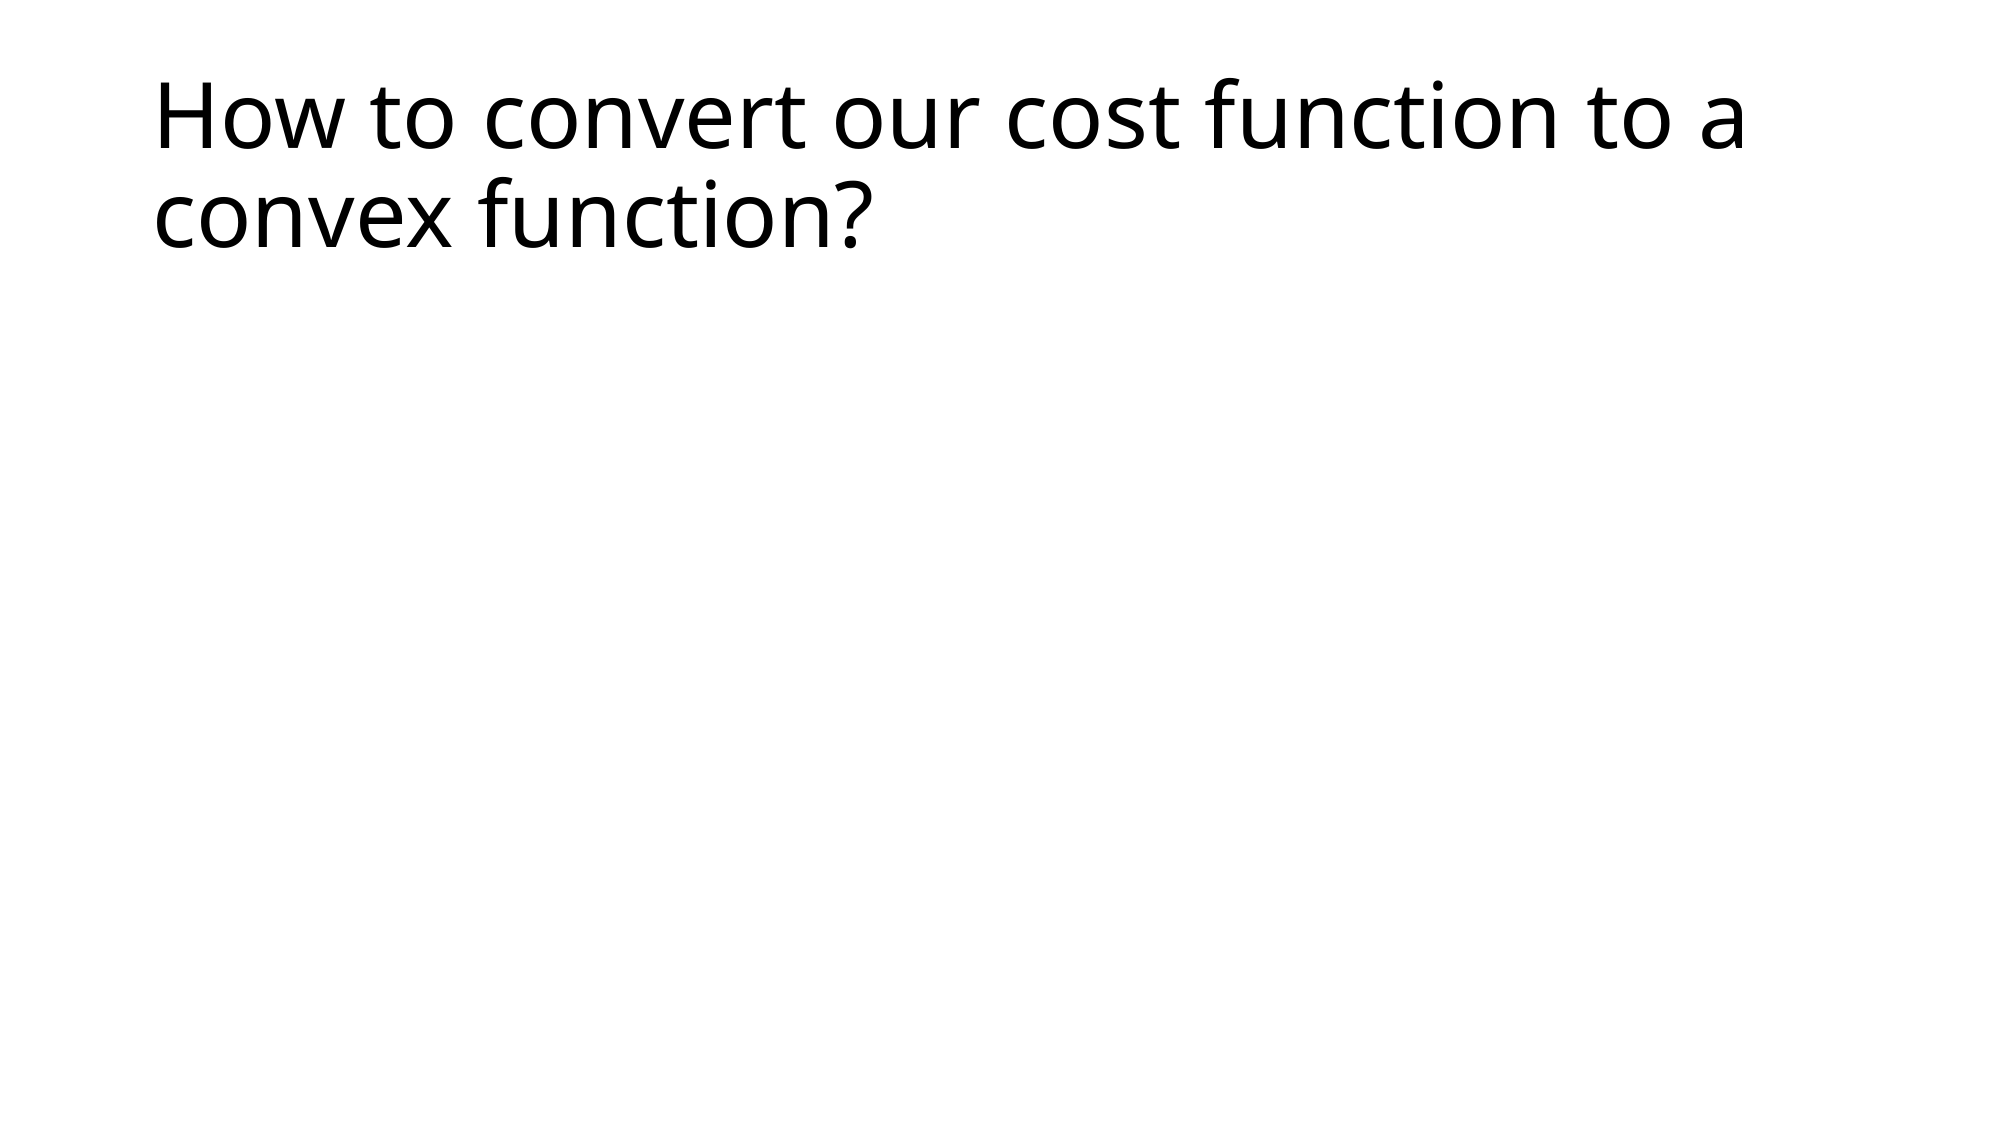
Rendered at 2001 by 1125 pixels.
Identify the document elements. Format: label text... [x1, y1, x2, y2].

title How to convert our cost function to a convex function? [137, 59, 1863, 278]
